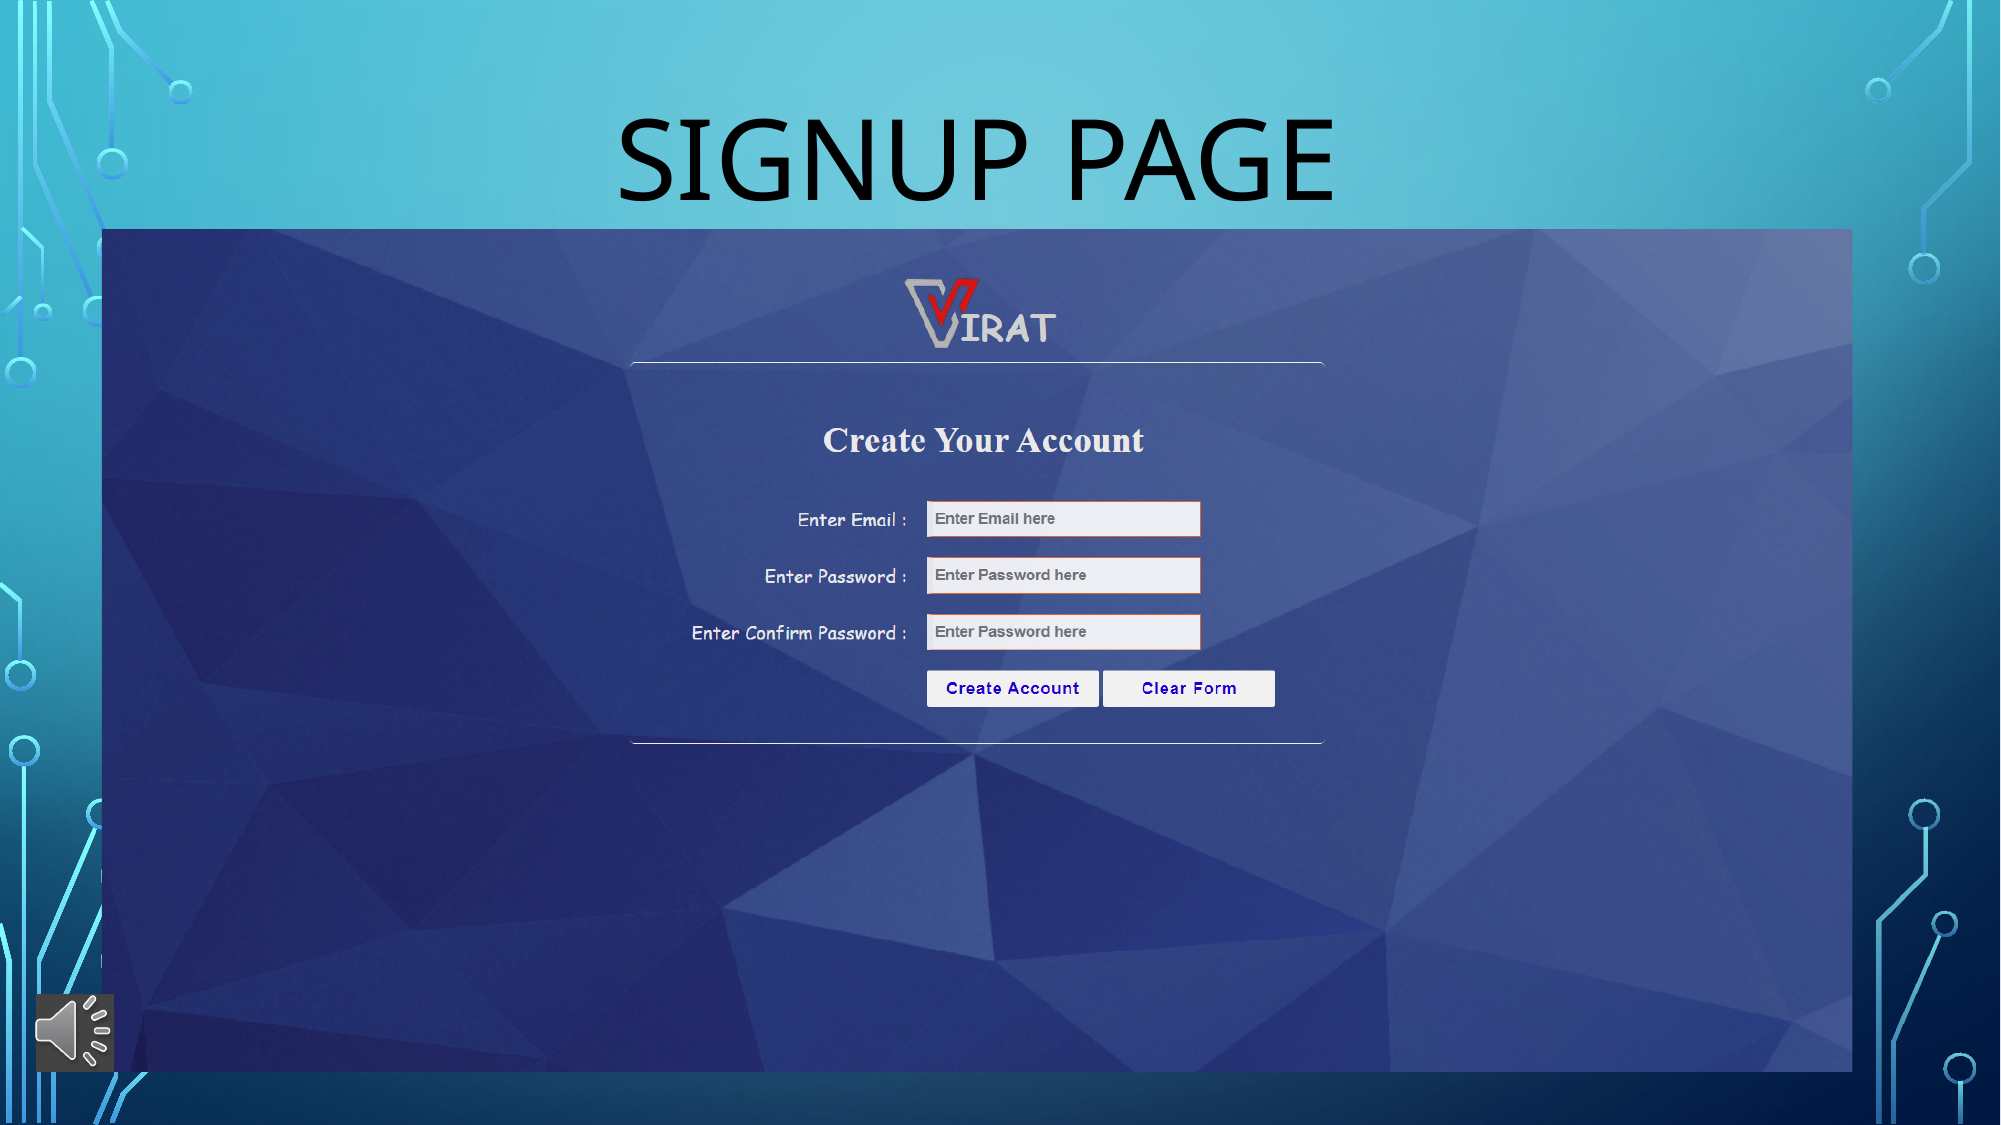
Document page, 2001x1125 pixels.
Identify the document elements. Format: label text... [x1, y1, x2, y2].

list Signup Page [101, 53, 1853, 229]
picture [34, 229, 1853, 1074]
